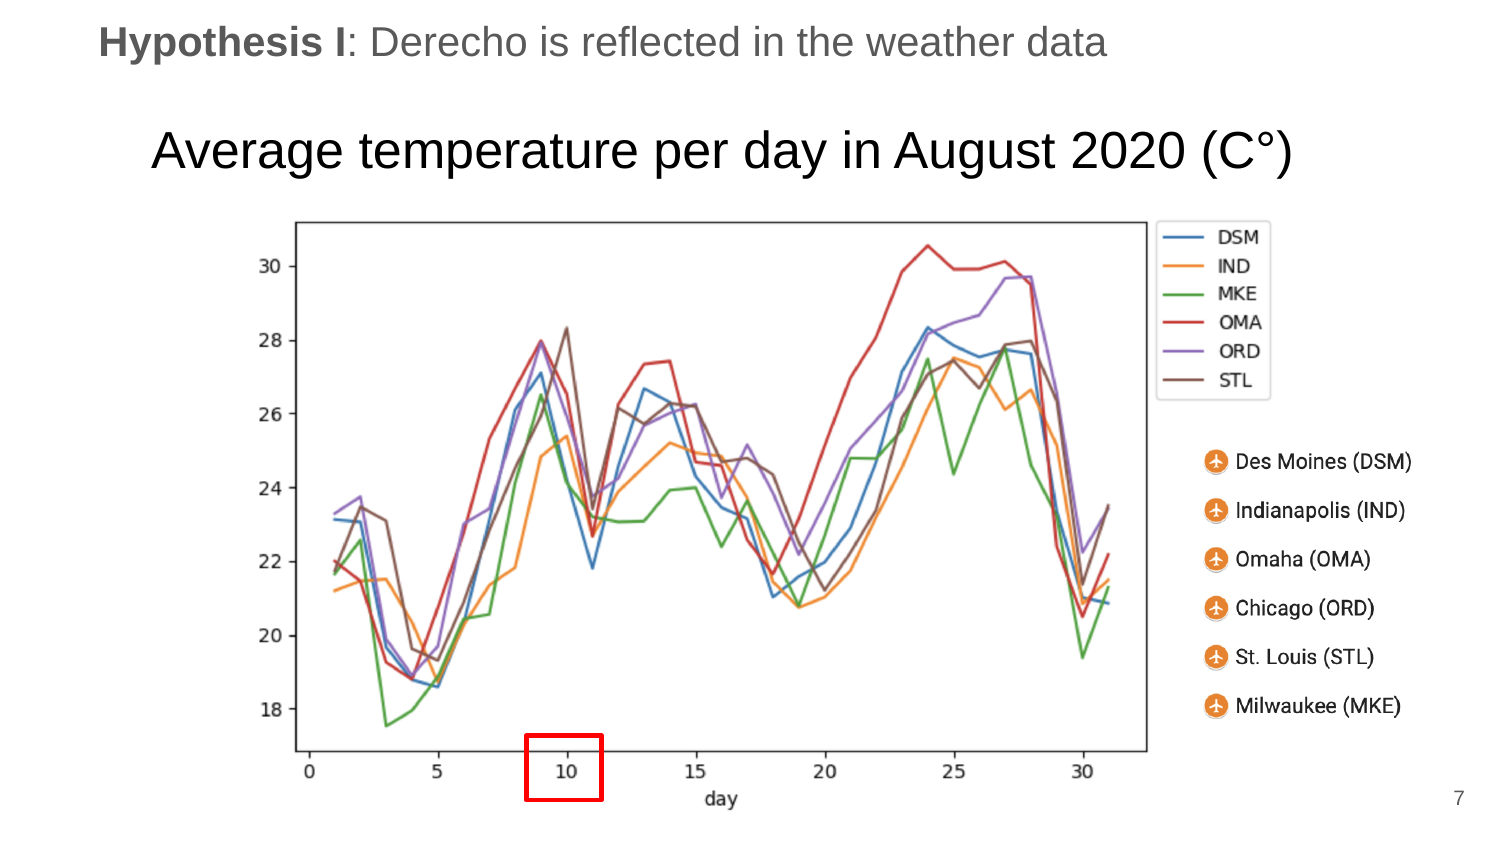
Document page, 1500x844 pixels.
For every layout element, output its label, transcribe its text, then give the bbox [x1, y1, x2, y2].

slide_number ‹#› [1389, 764, 1480, 830]
text_box Average temperature per day in August 2020 (C°) [0, 101, 1480, 209]
title Hypothesis I: Derecho is reflected in the weather data [0, 0, 1500, 122]
picture [202, 201, 1452, 830]
